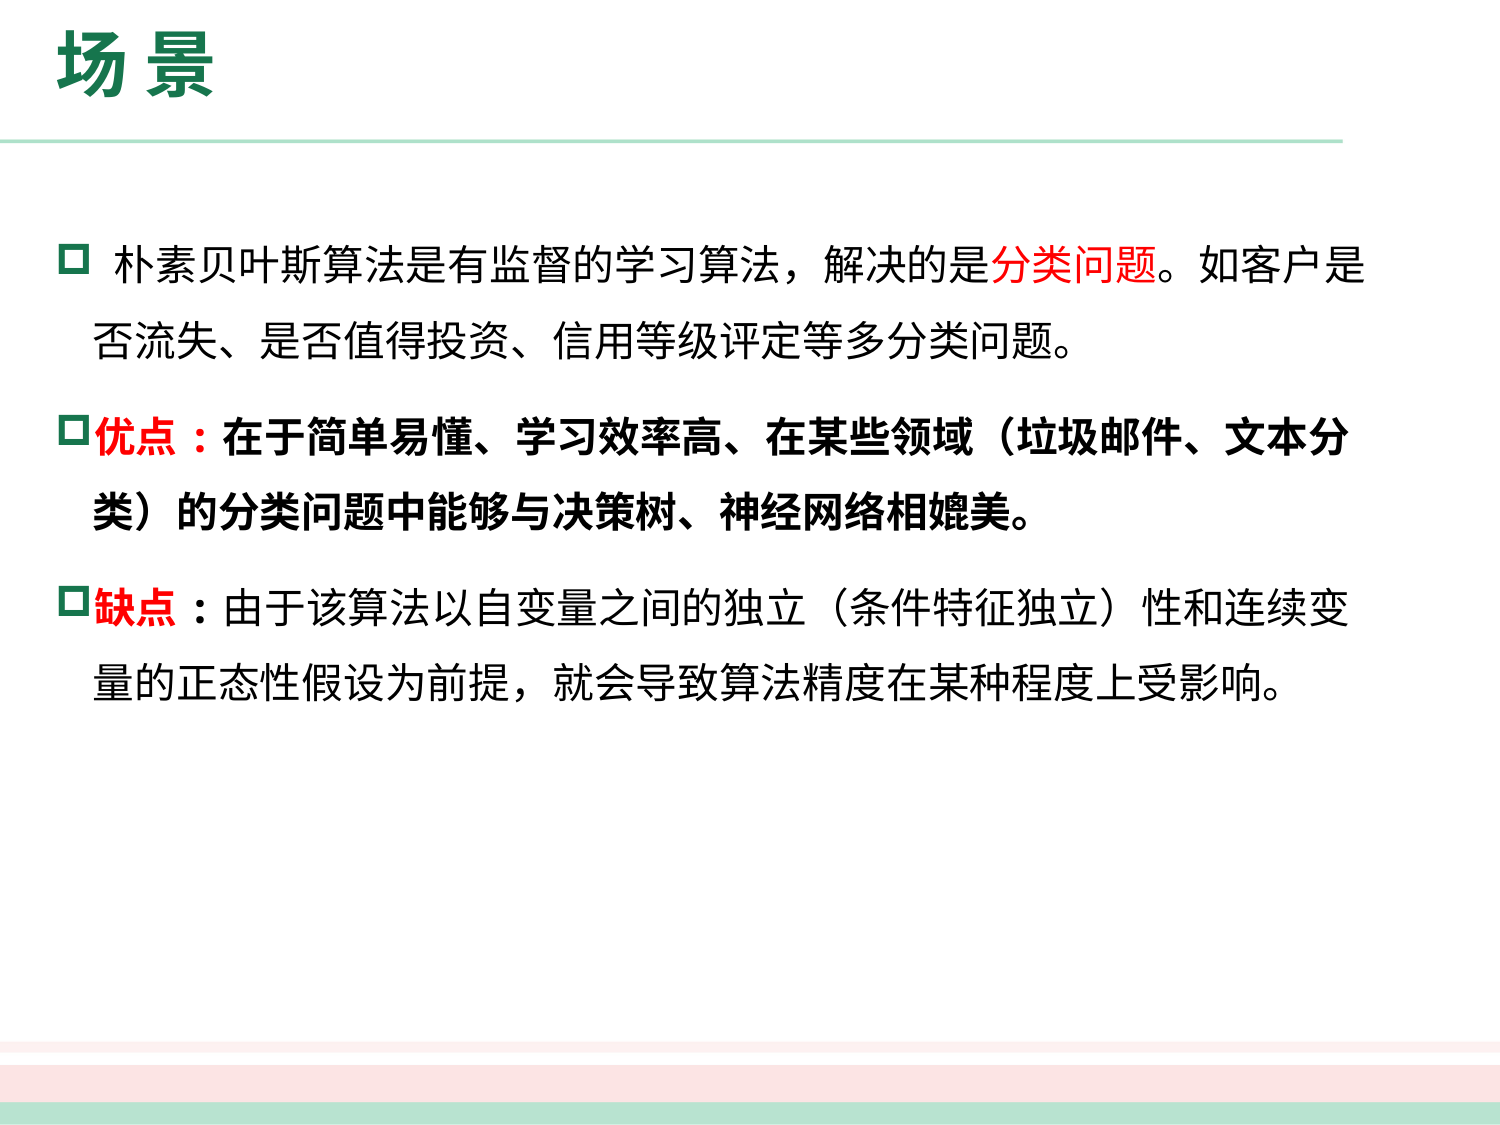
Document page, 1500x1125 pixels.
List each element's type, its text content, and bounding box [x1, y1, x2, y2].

picture [0, 0, 1500, 1125]
title 场 景 [40, 21, 1335, 115]
list 朴素贝叶斯算法是有监督的学习算法，解决的是分类问题。如客户是否流失、是否值得投资、信用等级评定等多分类问题。 优点:在于简单易懂、学习效率高、在某些领域（垃圾邮件、文本分类）的分类问题中能够与决策树、神经网络相媲美。 缺点:由于该算法以自变量之间的独立（条件特征独立）性和连续变量的正态性假设为前提，就会导致算法精度在某种程度上受影响。 [40, 206, 1405, 828]
